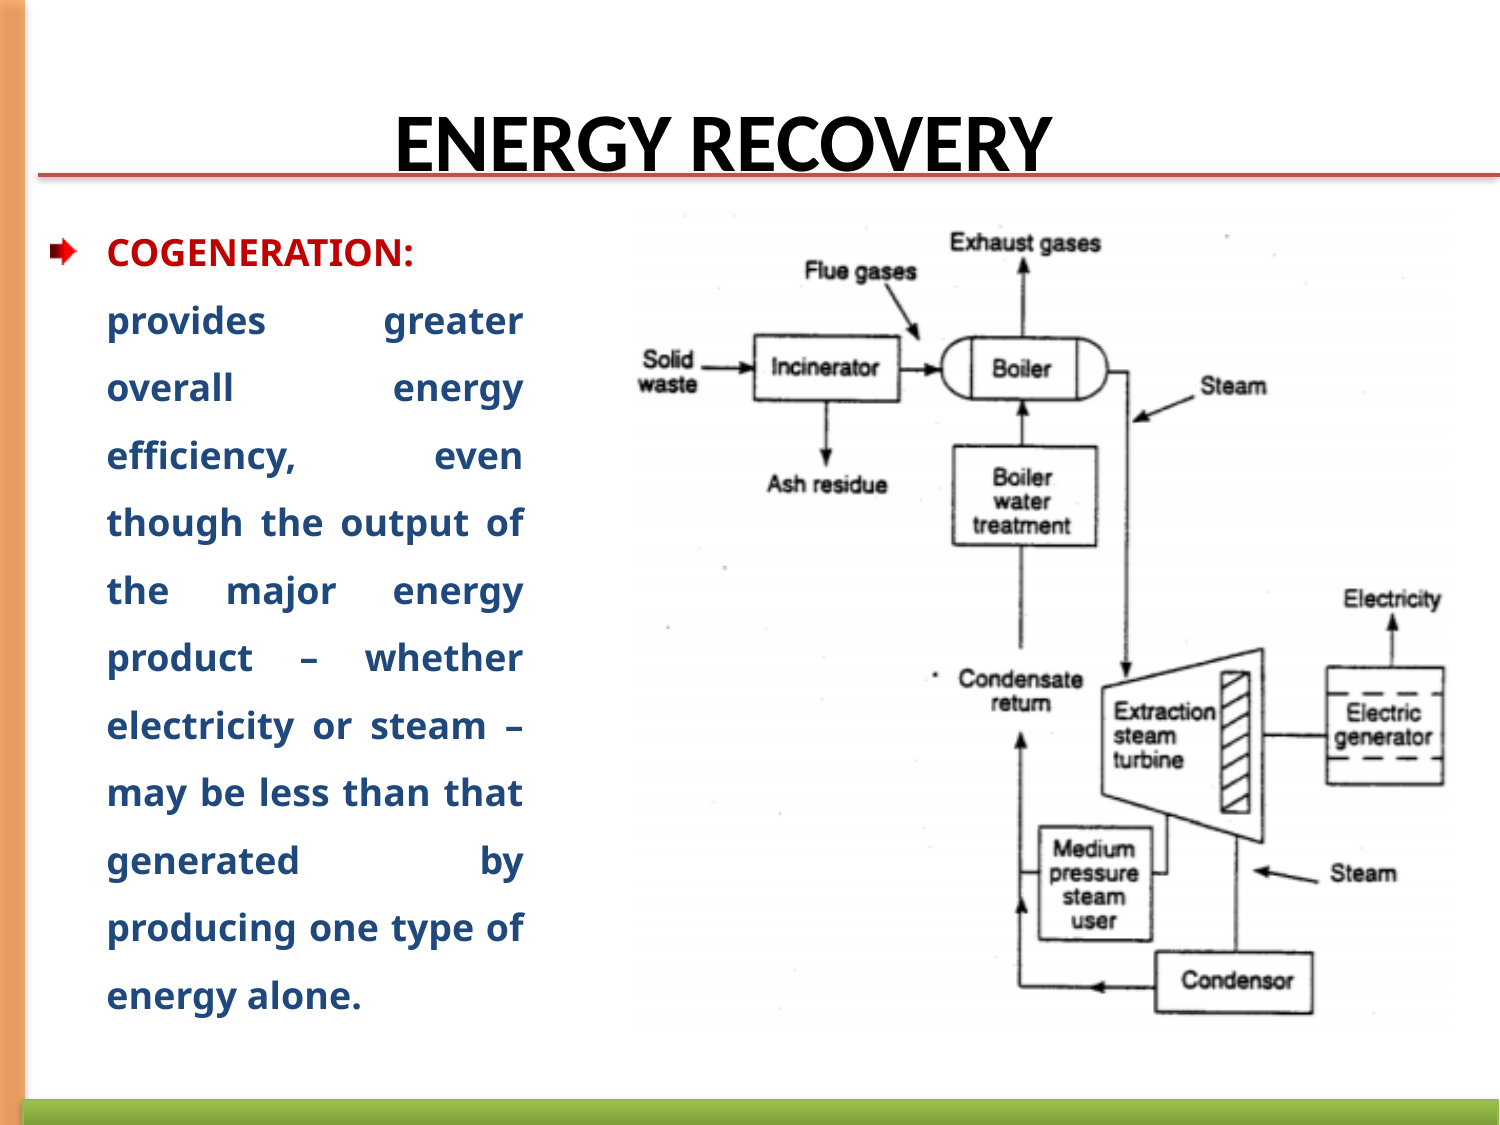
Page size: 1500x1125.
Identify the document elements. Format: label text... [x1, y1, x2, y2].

picture [50, 238, 77, 265]
list COGENERATION: provides greater overall energy efficiency, even though the output of the major energy product – whether electricity or steam – may be less than that generated by producing one type of energy alone. [35, 199, 539, 1090]
picture [632, 210, 1452, 1032]
title ENERGY RECOVERY [41, 42, 1425, 233]
